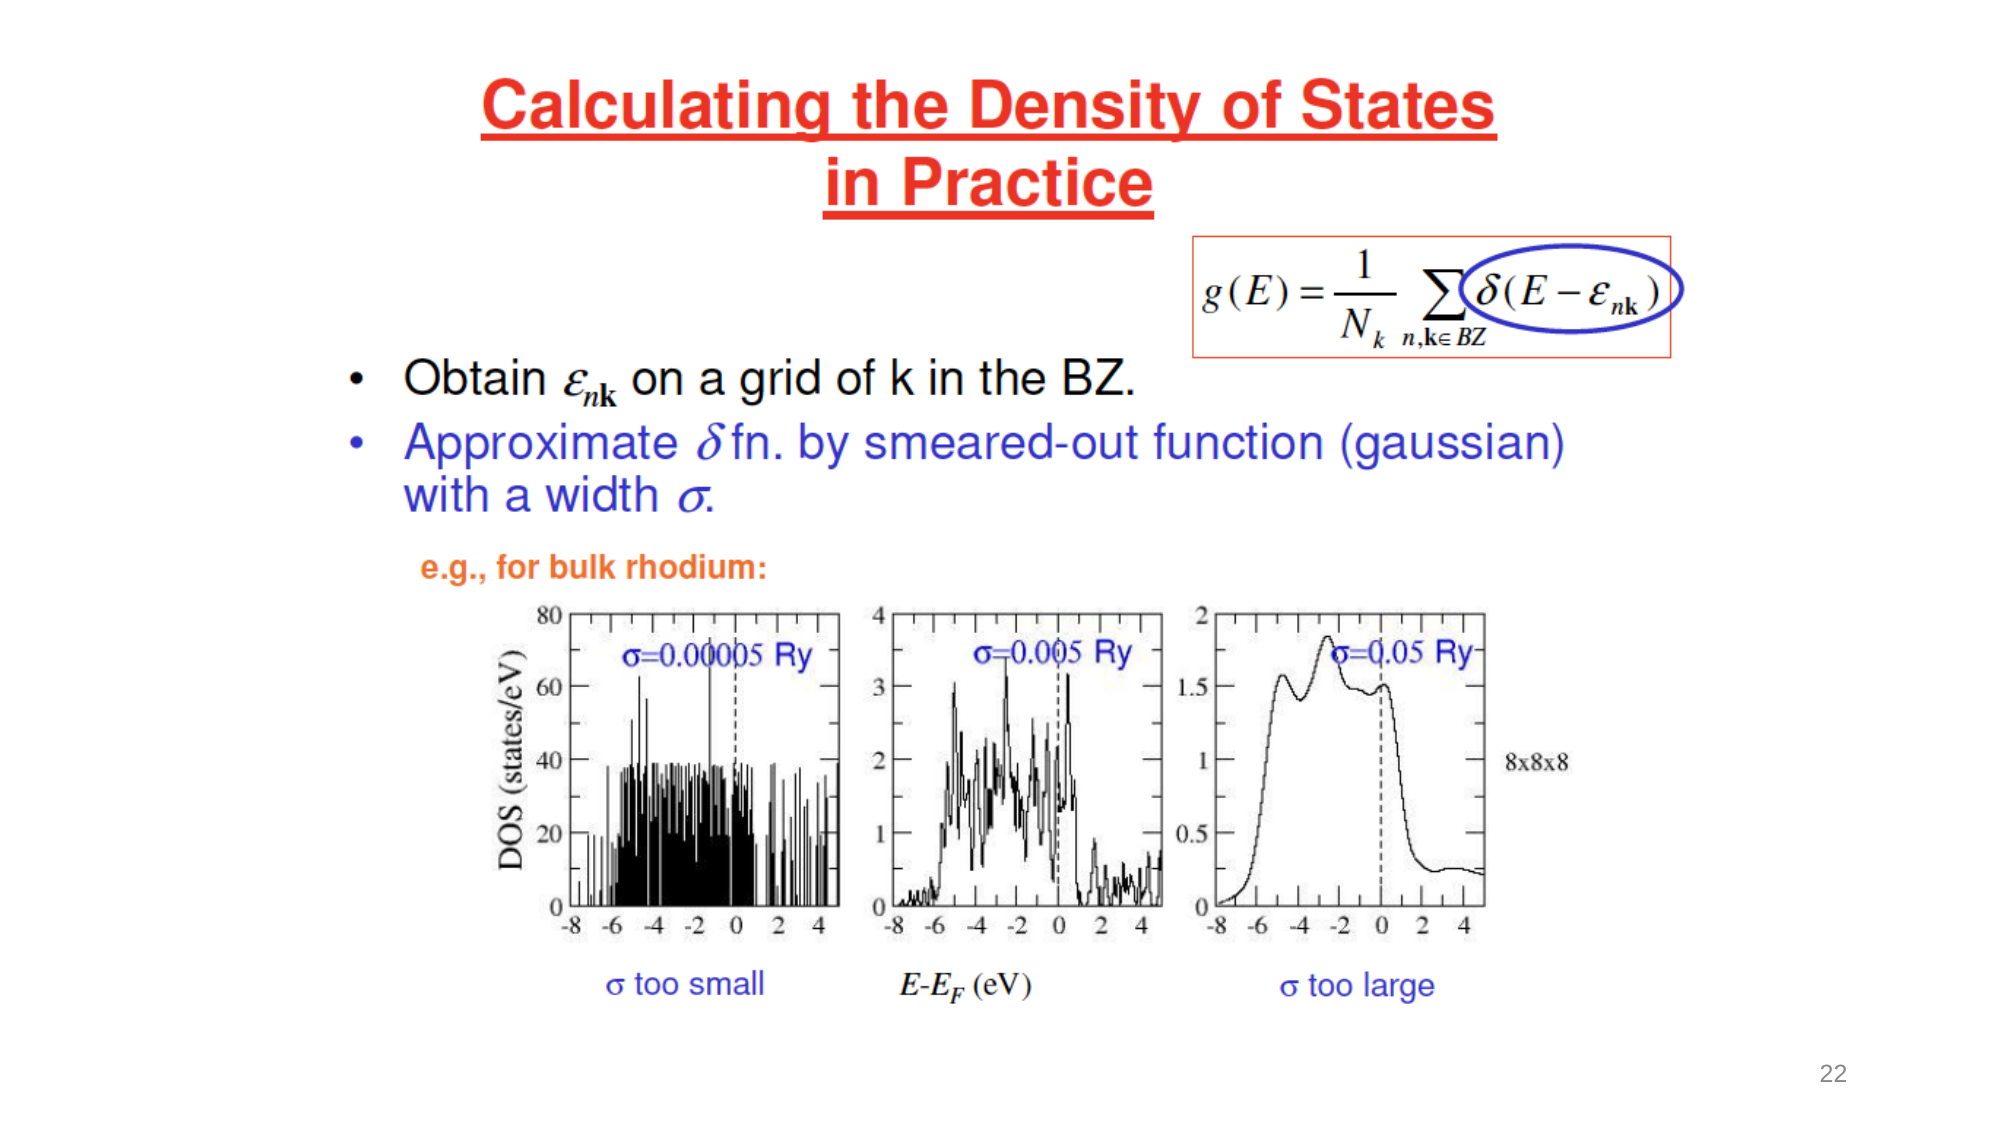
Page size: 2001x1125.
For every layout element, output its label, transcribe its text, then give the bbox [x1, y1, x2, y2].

picture [293, 52, 1749, 1017]
slide_number 22 [1412, 1042, 1863, 1103]
